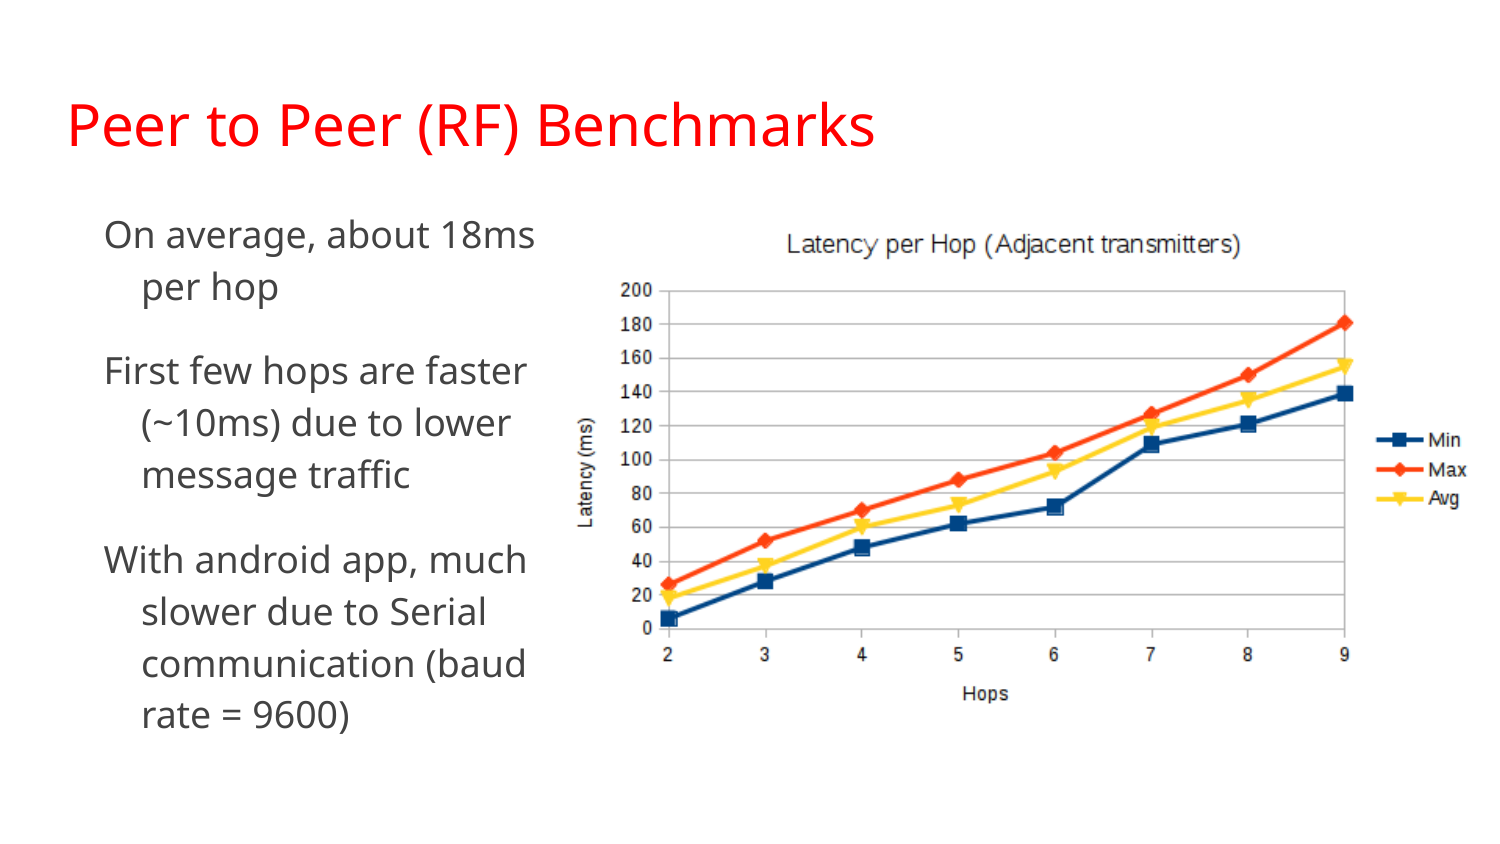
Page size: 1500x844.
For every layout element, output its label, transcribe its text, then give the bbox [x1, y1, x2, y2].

title Peer to Peer (RF) Benchmarks [51, 72, 1449, 167]
picture [542, 203, 1488, 736]
list On average, about 18ms per hop First few hops are faster (~10ms) due to lower message traffic With android app, much slower due to Serial communication (baud rate = 9600) [51, 189, 562, 750]
